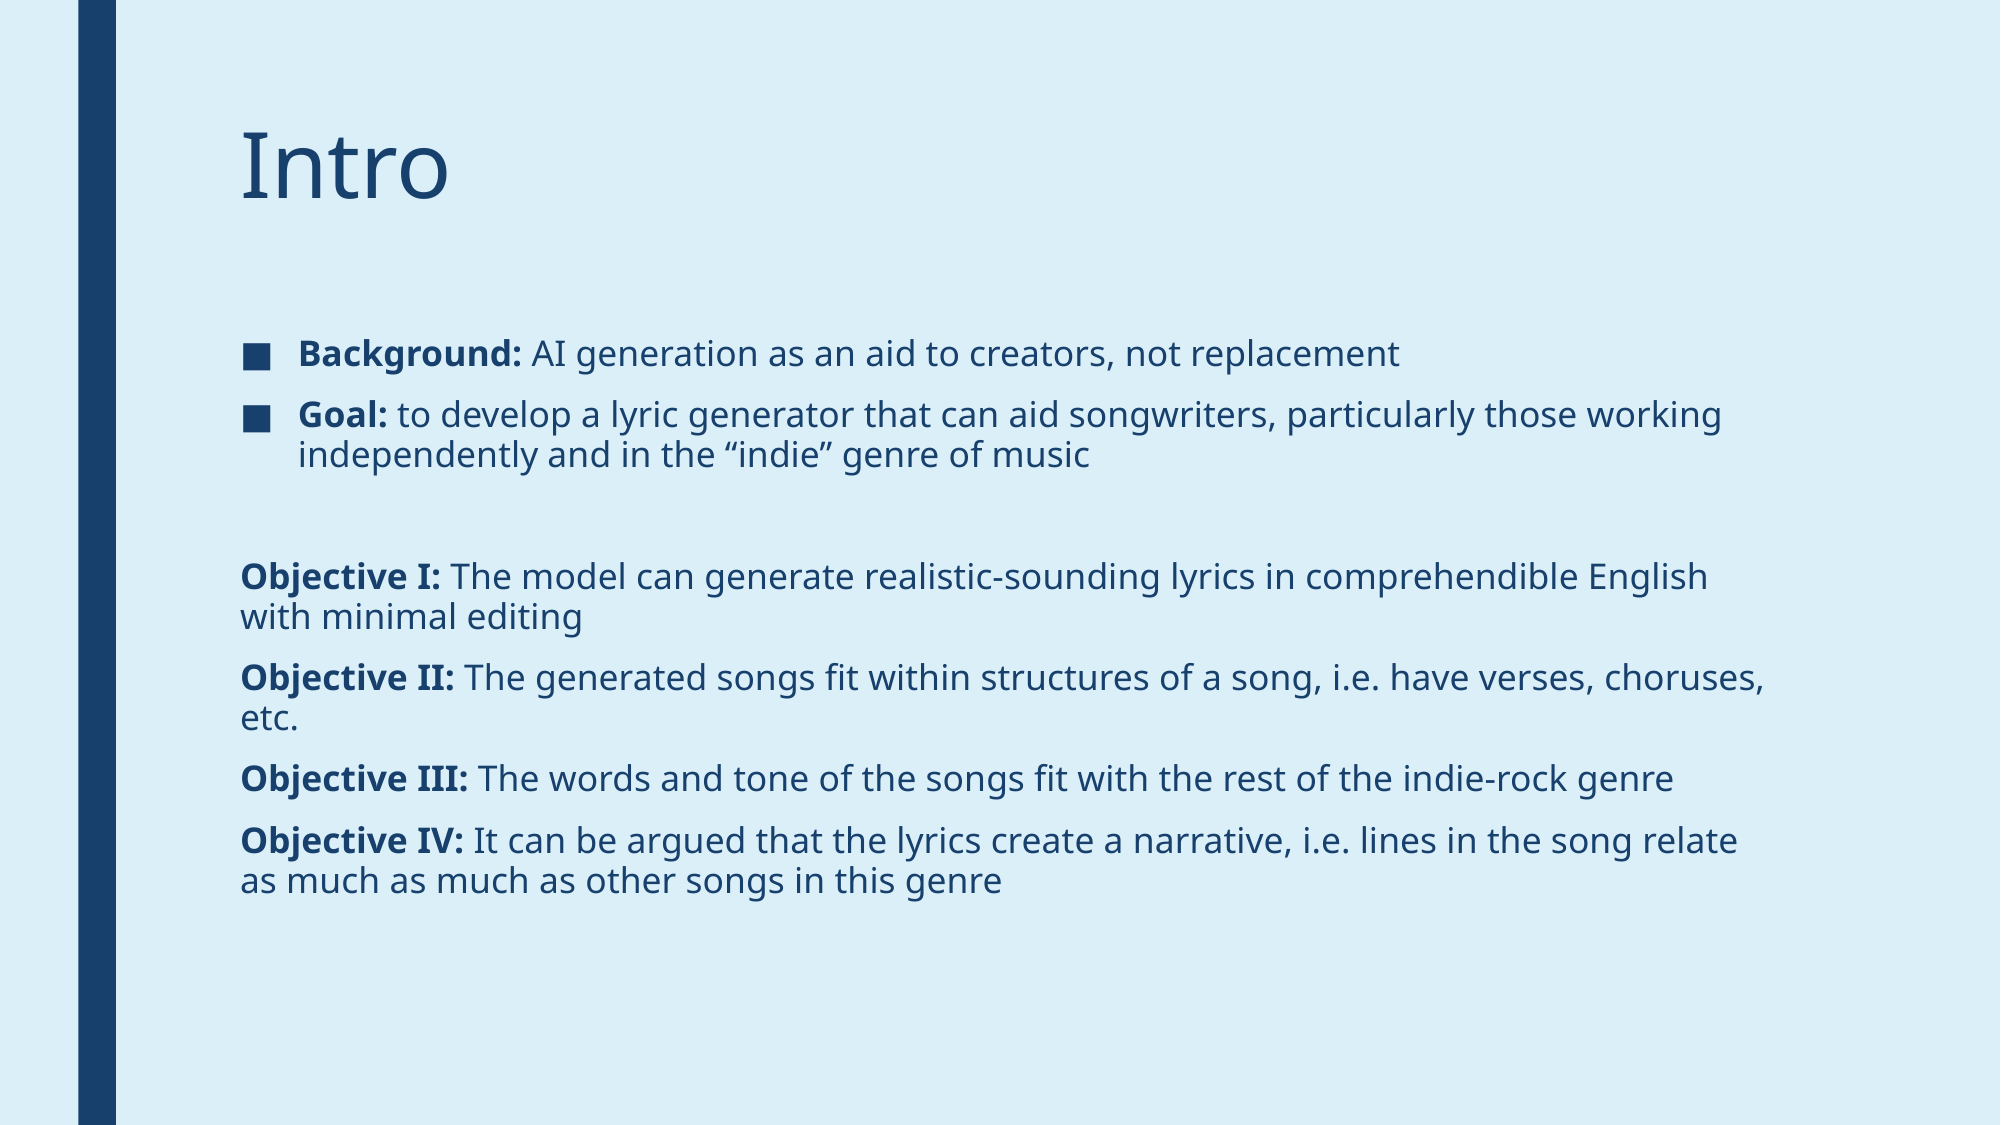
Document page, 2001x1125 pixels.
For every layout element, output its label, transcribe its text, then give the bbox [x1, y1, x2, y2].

title Intro [225, 112, 1800, 326]
list Background: AI generation as an aid to creators, not replacement Goal: to develop a lyric generator that can aid songwriters, particularly those working independently and in the “indie” genre of music Objective I: The model can generate realistic-sounding lyrics in comprehendible English with minimal editing Objective II: The generated songs fit within structures of a song, i.e. have verses, choruses, etc. Objective III: The words and tone of the songs fit with the rest of the indie-rock genre Objective IV: It can be argued that the lyrics create a narrative, i.e. lines in the song relate as much as much as other songs in this genre [225, 326, 1800, 915]
